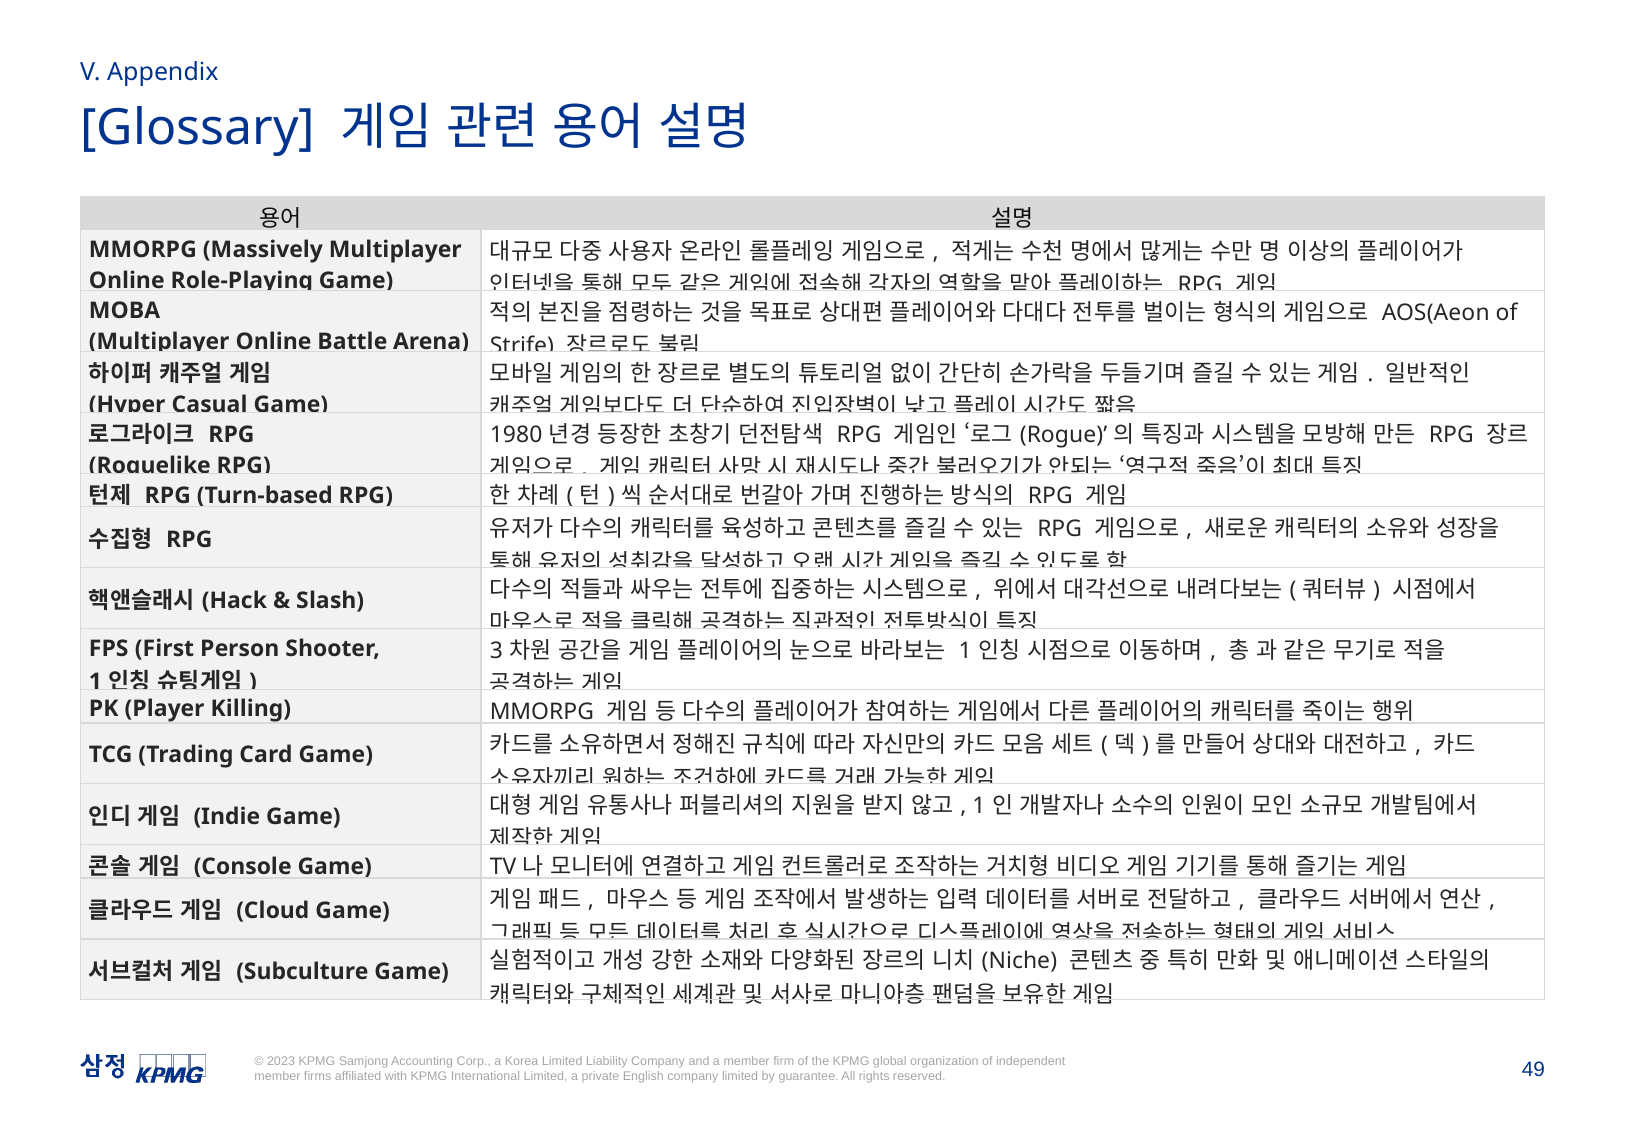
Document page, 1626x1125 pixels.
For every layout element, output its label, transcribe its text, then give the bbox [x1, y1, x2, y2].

table_cell 로그라이크 RPG (Roguelike RPG) [81, 413, 480, 473]
table_cell 적의 본진을 점령하는 것을 목표로 상대편 플레이어와 다대다 전투를 벌이는 형식의 게임으로 AOS(Aeon of Strife) 장르로도 불림 [482, 291, 1544, 351]
table_cell 인디 게임 (Indie Game) [81, 784, 480, 844]
table_cell 핵앤슬래시(Hack & Slash) [81, 568, 480, 628]
table_cell 대규모 다중 사용자 온라인 롤플레잉 게임으로, 적게는 수천 명에서 많게는 수만 명 이상의 플레이어가 인터넷을 통해 모두 같은 게임에 접속해 각자의 역할을 맡아 플레이하는 RPG 게임 [482, 230, 1544, 290]
table_cell 대형 게임 유통사나 퍼블리셔의 지원을 받지 않고, 1인 개발자나 소수의 인원이 모인 소규모 개발팀에서 제작한 게임 [482, 784, 1544, 844]
table_cell 카드를 소유하면서 정해진 규칙에 따라 자신만의 카드 모음 세트(덱)를 만들어 상대와 대전하고, 카드 소유자끼리 원하는 조건하에 카드를 거래 가능한 게임 [482, 724, 1544, 783]
table_header 용어 [81, 197, 480, 229]
table_cell TCG (Trading Card Game) [81, 724, 480, 783]
table_cell PK (Player Killing) [81, 690, 480, 722]
table_cell 모바일 게임의 한 장르로 별도의 튜토리얼 없이 간단히 손가락을 두들기며 즐길 수 있는 게임. 일반적인 캐주얼 게임보다도 더 단순하여 진입장벽이 낮고 플레이 시간도 짧음 [482, 352, 1544, 412]
list [Glossary] 게임 관련 용어 설명 [80, 101, 1545, 155]
table_cell 하이퍼 캐주얼 게임 (Hyper Casual Game) [81, 352, 480, 412]
table_cell MMORPG (Massively Multiplayer Online Role-Playing Game) [81, 230, 480, 290]
table_cell TV나 모니터에 연결하고 게임 컨트롤러로 조작하는 거치형 비디오 게임 기기를 통해 즐기는 게임 [482, 845, 1544, 877]
table_cell 게임 패드, 마우스 등 게임 조작에서 발생하는 입력 데이터를 서버로 전달하고, 클라우드 서버에서 연산, 그래픽 등 모든 데이터를 처리 후 실시간으로 디스플레이에 영상을 전송하는 형태의 게임 서비스 [482, 879, 1544, 938]
table_cell 콘솔 게임 (Console Game) [81, 845, 480, 877]
table_cell FPS (First Person Shooter, 1인칭 슈팅게임) [81, 629, 480, 689]
table_header 설명 [482, 197, 1544, 229]
table_cell 클라우드 게임 (Cloud Game) [81, 879, 480, 938]
table_cell 3차원 공간을 게임 플레이어의 눈으로 바라보는 1인칭 시점으로 이동하며, 총 과 같은 무기로 적을 공격하는 게임 [482, 629, 1544, 689]
table_cell 실험적이고 개성 강한 소재와 다양화된 장르의 니치(Niche) 콘텐츠 중 특히 만화 및 애니메이션 스타일의 캐릭터와 구체적인 세계관 및 서사로 마니아층 팬덤을 보유한 게임 [482, 940, 1544, 999]
list V. Appendix [80, 54, 1545, 85]
table_cell MMORPG 게임 등 다수의 플레이어가 참여하는 게임에서 다른 플레이어의 캐릭터를 죽이는 행위 [482, 690, 1544, 722]
table_cell 1980년경 등장한 초창기 던전탐색 RPG 게임인 ‘로그(Rogue)’의 특징과 시스템을 모방해 만든 RPG 장르 게임으로, 게임 캐릭터 사망 시 재시도나 중간 불러오기가 안되는 ‘영구적 죽음’이 최대 특징 [482, 413, 1544, 473]
table_cell 다수의 적들과 싸우는 전투에 집중하는 시스템으로, 위에서 대각선으로 내려다보는(쿼터뷰) 시점에서 마우스로 적을 클릭해 공격하는 직관적인 전투방식이 특징 [482, 568, 1544, 628]
table_cell 수집형 RPG [81, 507, 480, 567]
table_cell 유저가 다수의 캐릭터를 육성하고 콘텐츠를 즐길 수 있는 RPG 게임으로, 새로운 캐릭터의 소유와 성장을 통해 유저의 성취감을 달성하고 오랜 시간 게임을 즐길 수 있도록 함 [482, 507, 1544, 567]
table_cell 서브컬처 게임 (Subculture Game) [81, 940, 480, 999]
picture [80, 1054, 206, 1083]
table_cell 한 차례(턴)씩 순서대로 번갈아 가며 진행하는 방식의 RPG 게임 [482, 474, 1544, 506]
table_cell MOBA (Multiplayer Online Battle Arena) [81, 291, 480, 351]
table_cell 턴제 RPG (Turn-based RPG) [81, 474, 480, 506]
